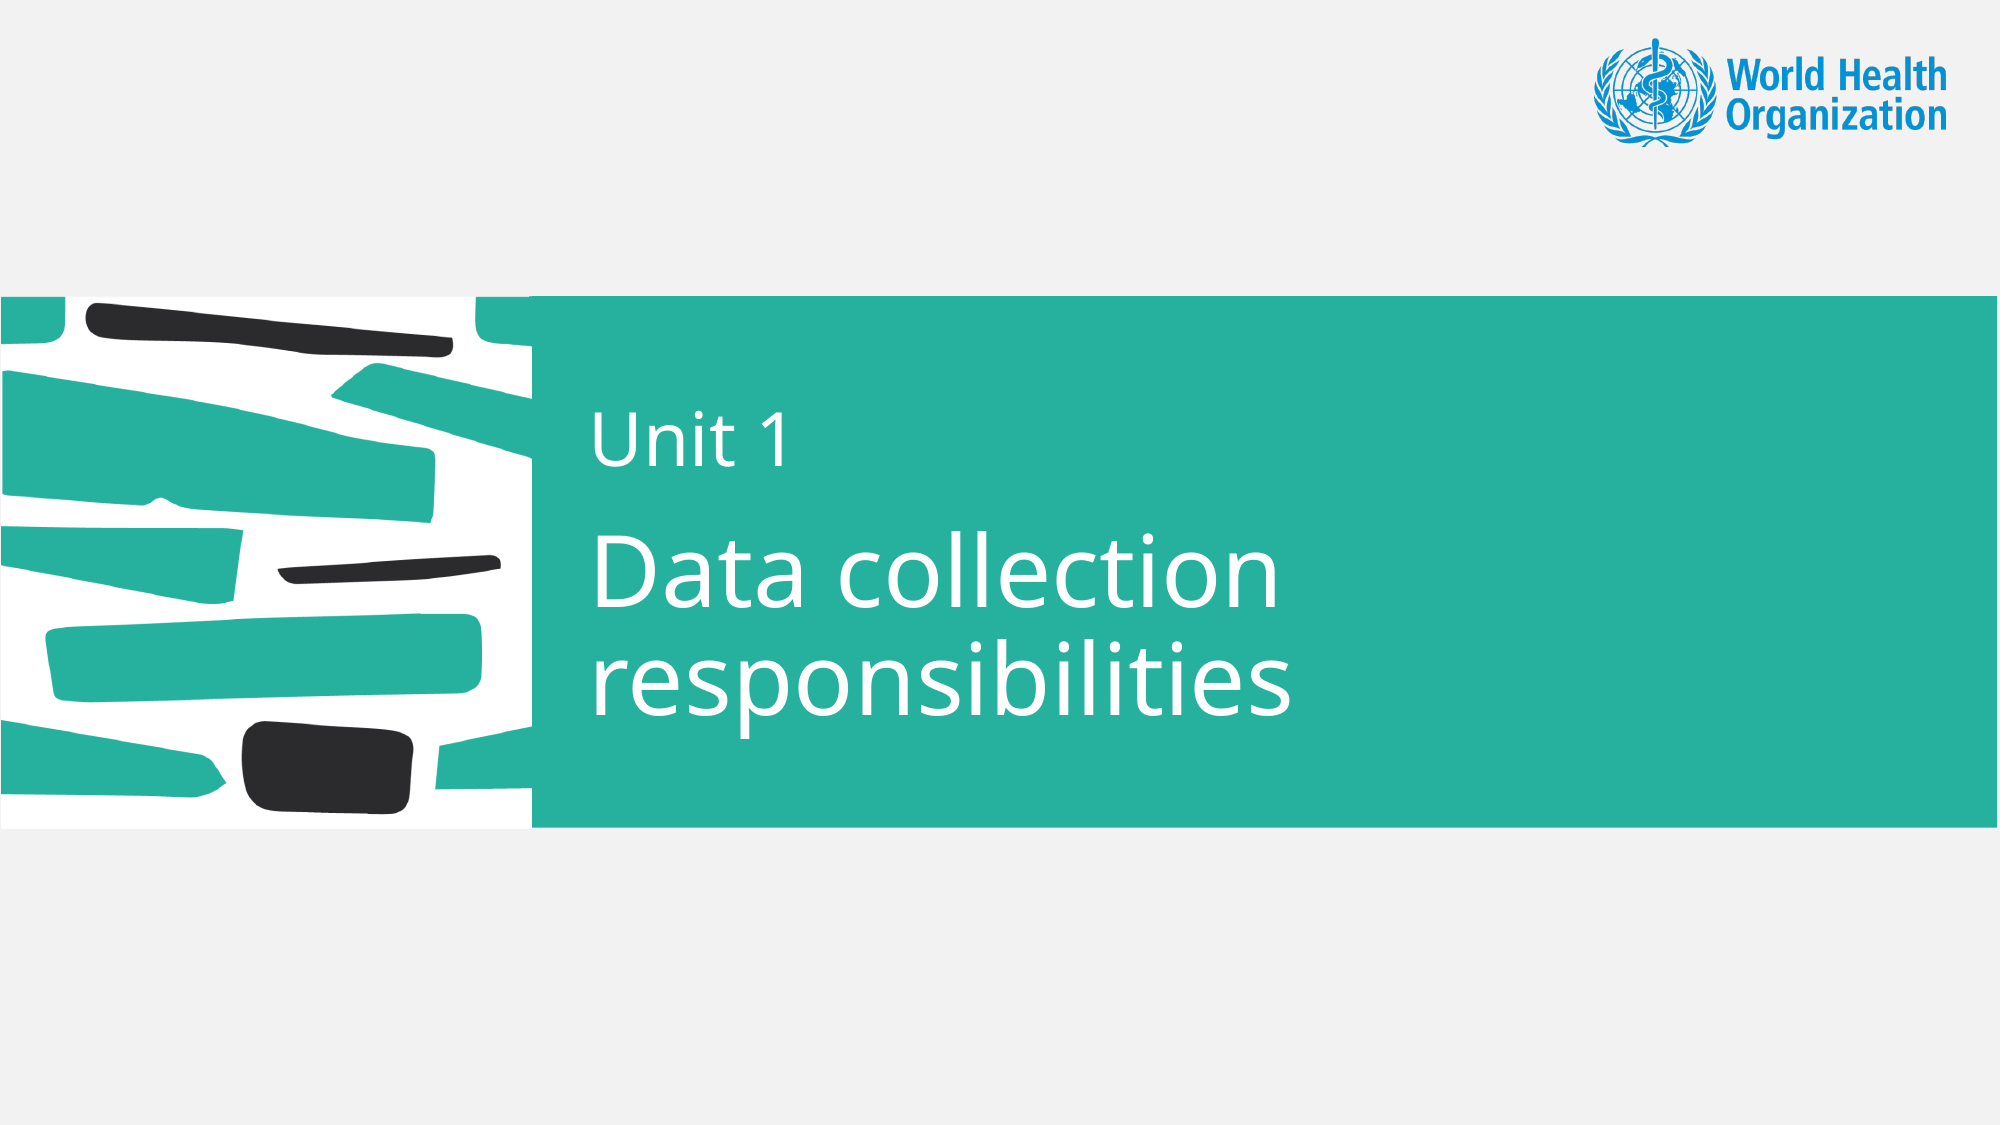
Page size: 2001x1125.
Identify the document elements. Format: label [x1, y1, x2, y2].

picture [1602, 97, 1608, 108]
picture [1624, 64, 1638, 99]
text_box [0, 296, 1998, 829]
picture [1618, 105, 1629, 117]
picture [1594, 38, 1946, 147]
picture [1594, 103, 1646, 147]
picture [1632, 75, 1643, 89]
picture [1658, 50, 1682, 71]
picture [1675, 71, 1687, 110]
picture [1632, 92, 1641, 105]
picture [1669, 73, 1679, 106]
picture [1647, 140, 1664, 147]
picture [1640, 67, 1654, 77]
picture [1628, 50, 1652, 64]
